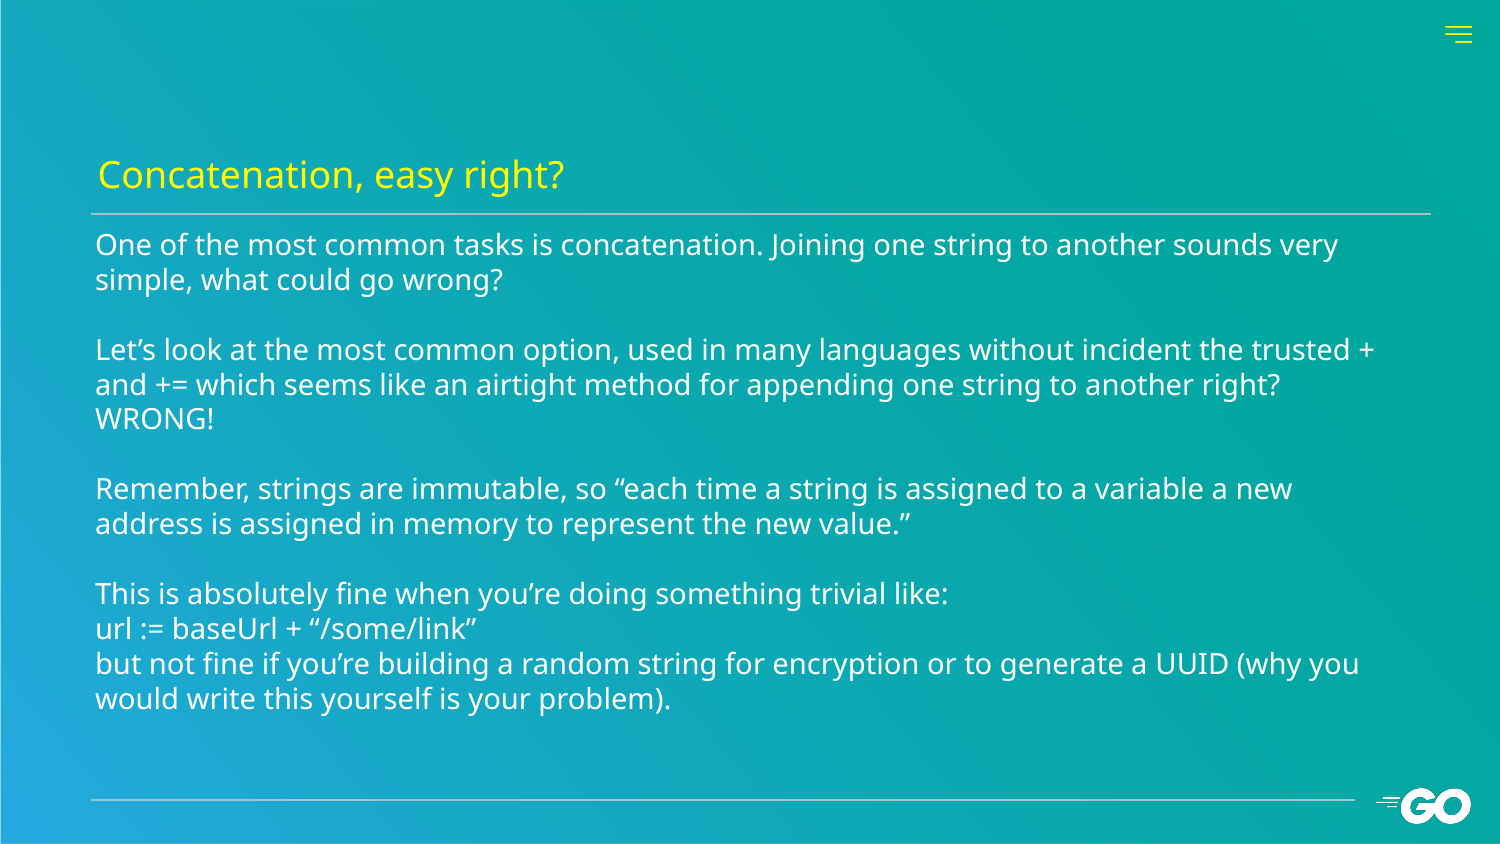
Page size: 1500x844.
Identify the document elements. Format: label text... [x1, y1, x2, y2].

picture [0, 0, 1500, 844]
title One of the most common tasks is concatenation. Joining one string to another sounds very simple, what could go wrong? Let’s look at the most common option, used in many languages without incident the trusted + and += which seems like an airtight method for appending one string to another right? WRONG! Remember, strings are immutable, so “each time a string is assigned to a variable a new address is assigned in memory to represent the new value.” This is absolutely fine when you’re doing something trivial like: url := baseUrl + “/some/link” but not fine if you’re building a random string for encryption or to generate a UUID (why you would write this yourself is your problem). [80, 210, 1420, 750]
subtitle Concatenation, easy right? [82, 126, 725, 211]
